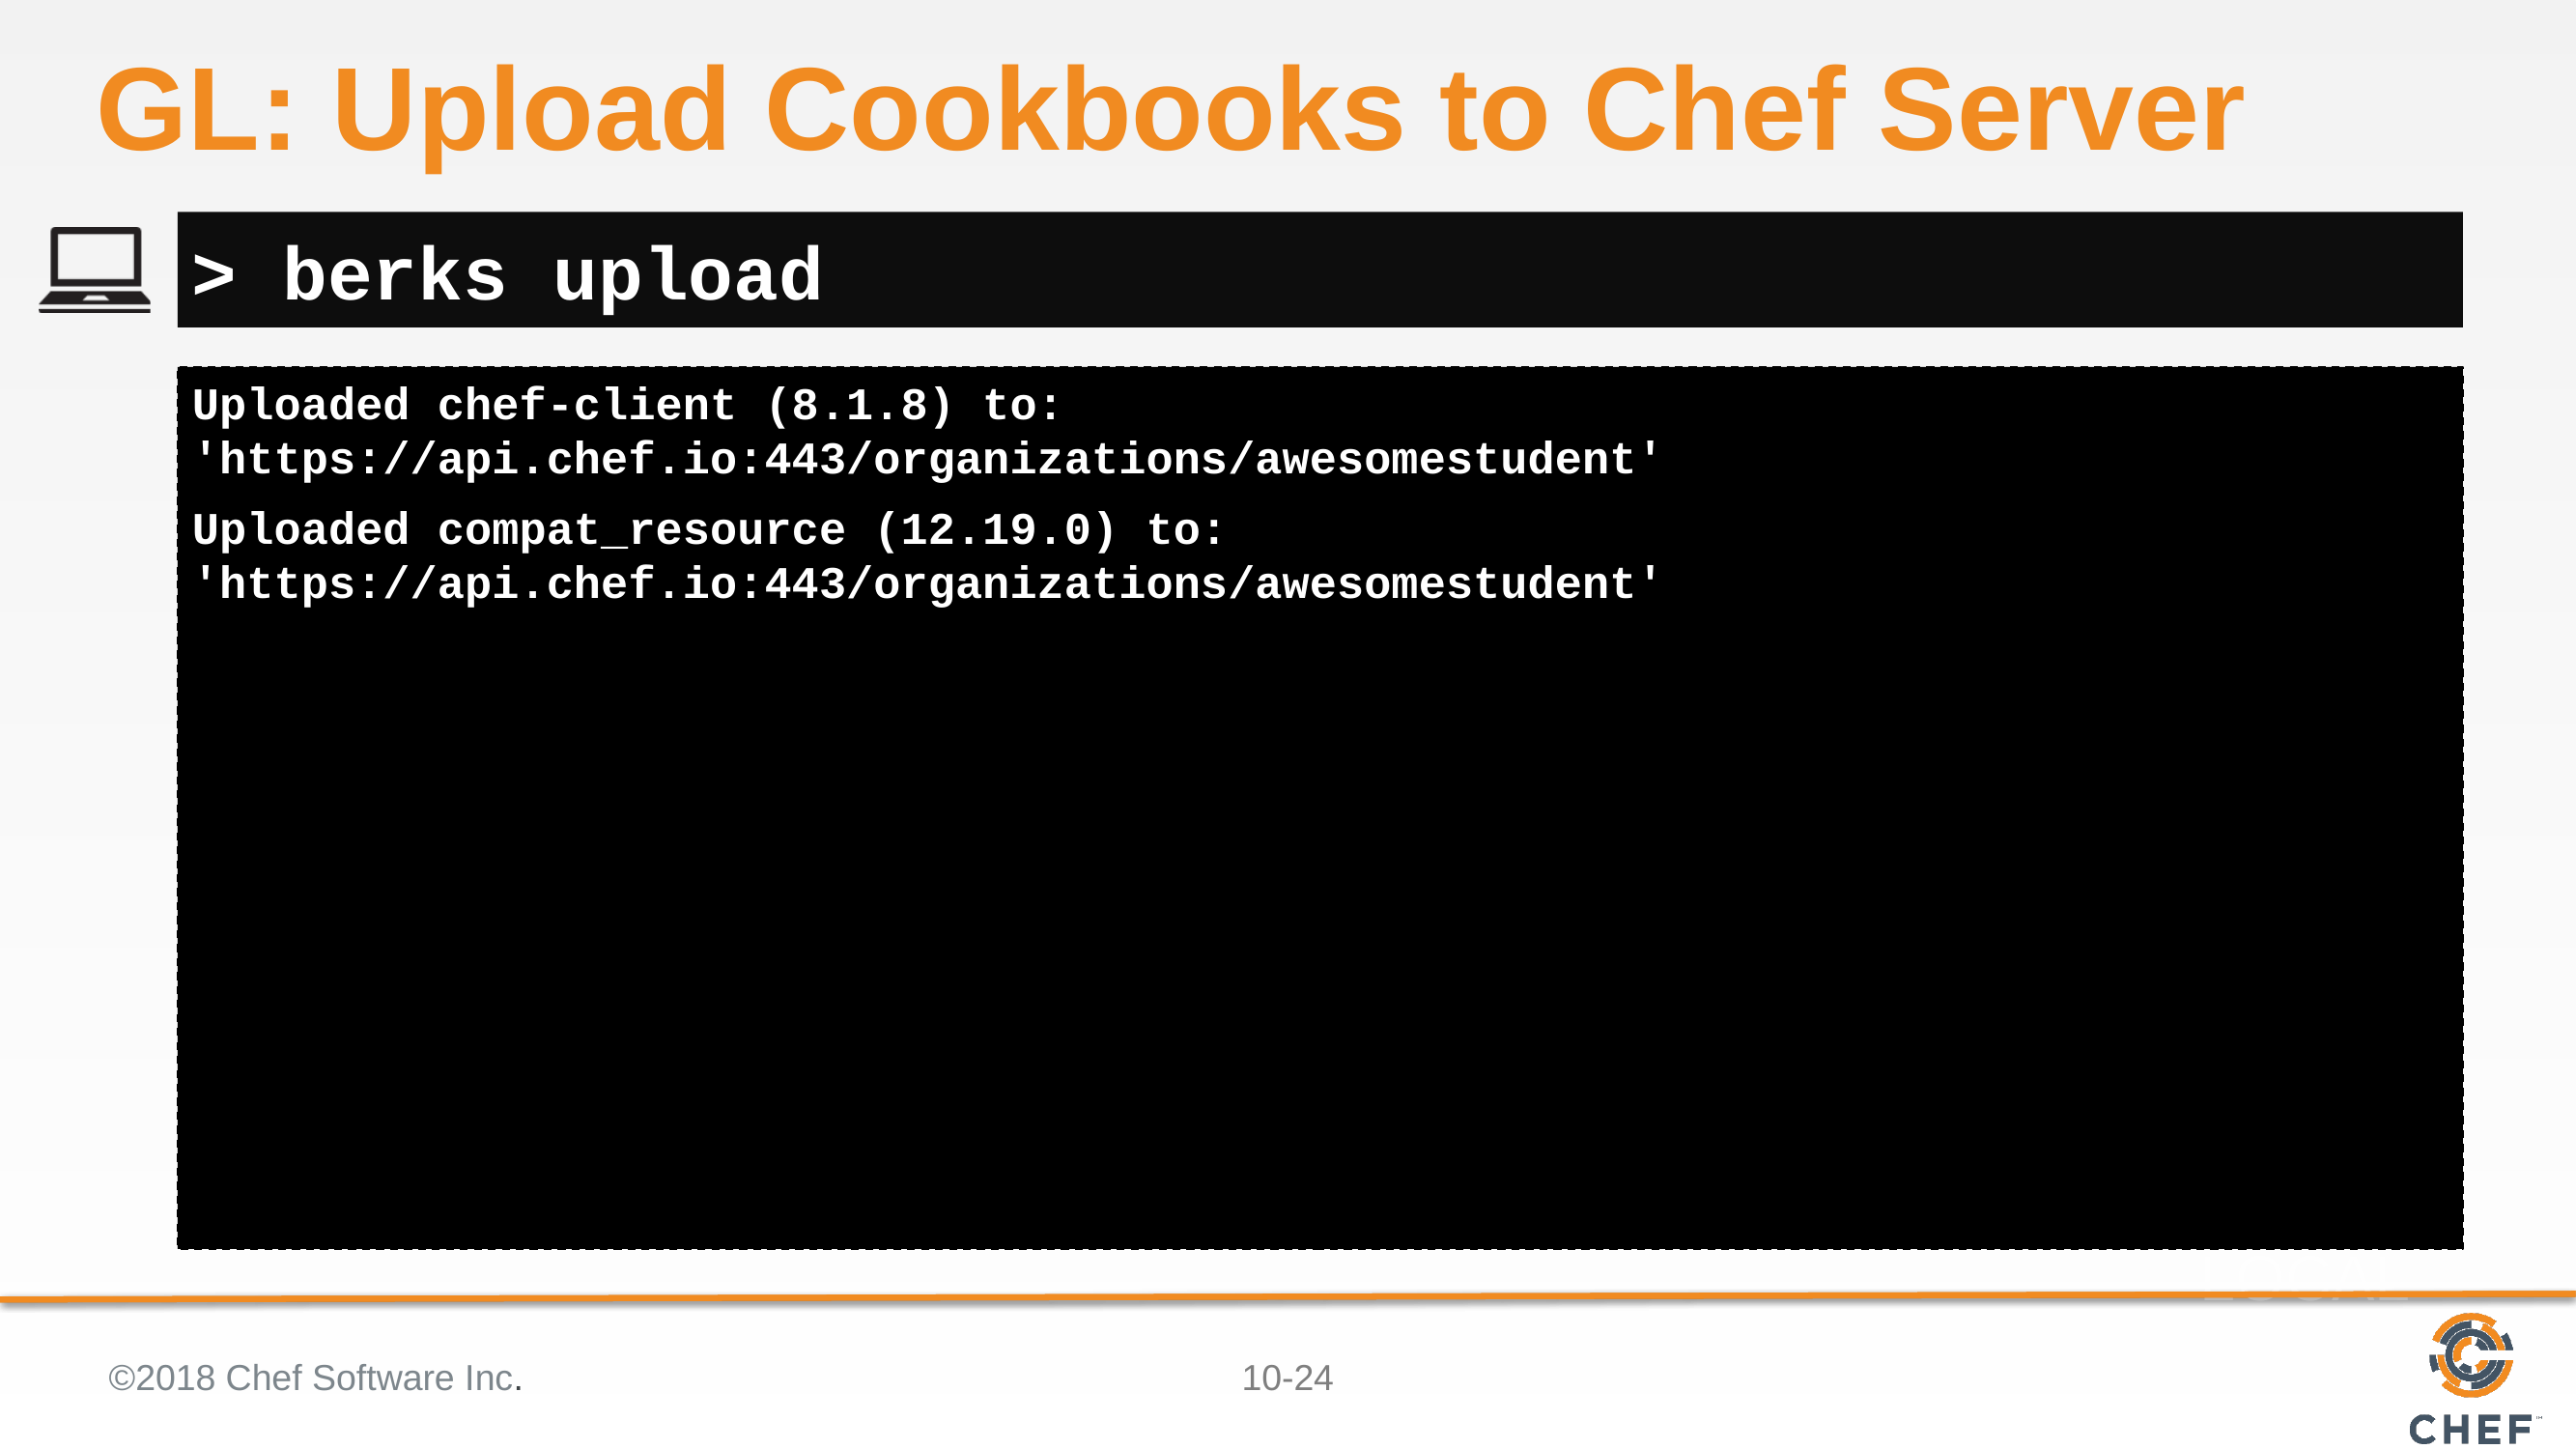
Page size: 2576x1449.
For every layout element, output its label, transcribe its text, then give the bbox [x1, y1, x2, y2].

list > berks upload [177, 212, 2463, 327]
list Uploaded chef-client (8.1.8) to: 'https://api.chef.io:443/organizations/awesomestudent' Uploaded compat_resource (12.19.0) to: 'https://api.chef.io:443/organizations/awesomestudent' [177, 366, 2464, 1250]
title GL: Upload Cookbooks to Chef Server [96, 48, 2463, 180]
picture [2399, 1297, 2550, 1449]
